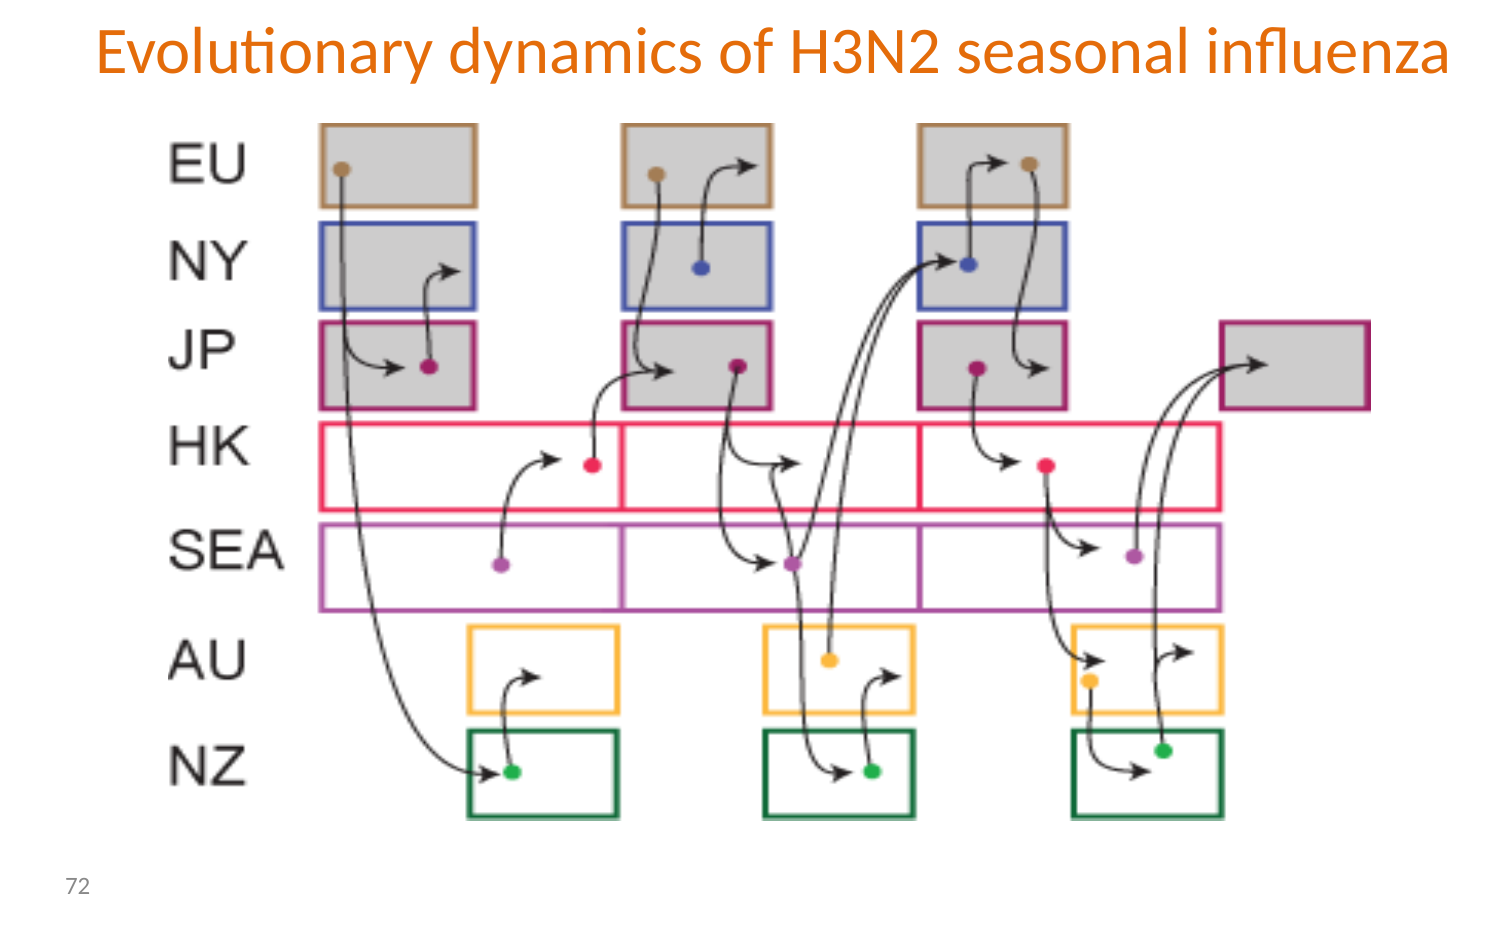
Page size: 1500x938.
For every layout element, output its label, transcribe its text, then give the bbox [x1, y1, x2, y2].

picture [168, 123, 1372, 821]
text_box Evolutionary dynamics of H3N2 seasonal influenza [80, 0, 1468, 95]
slide_number 72 [50, 851, 400, 917]
